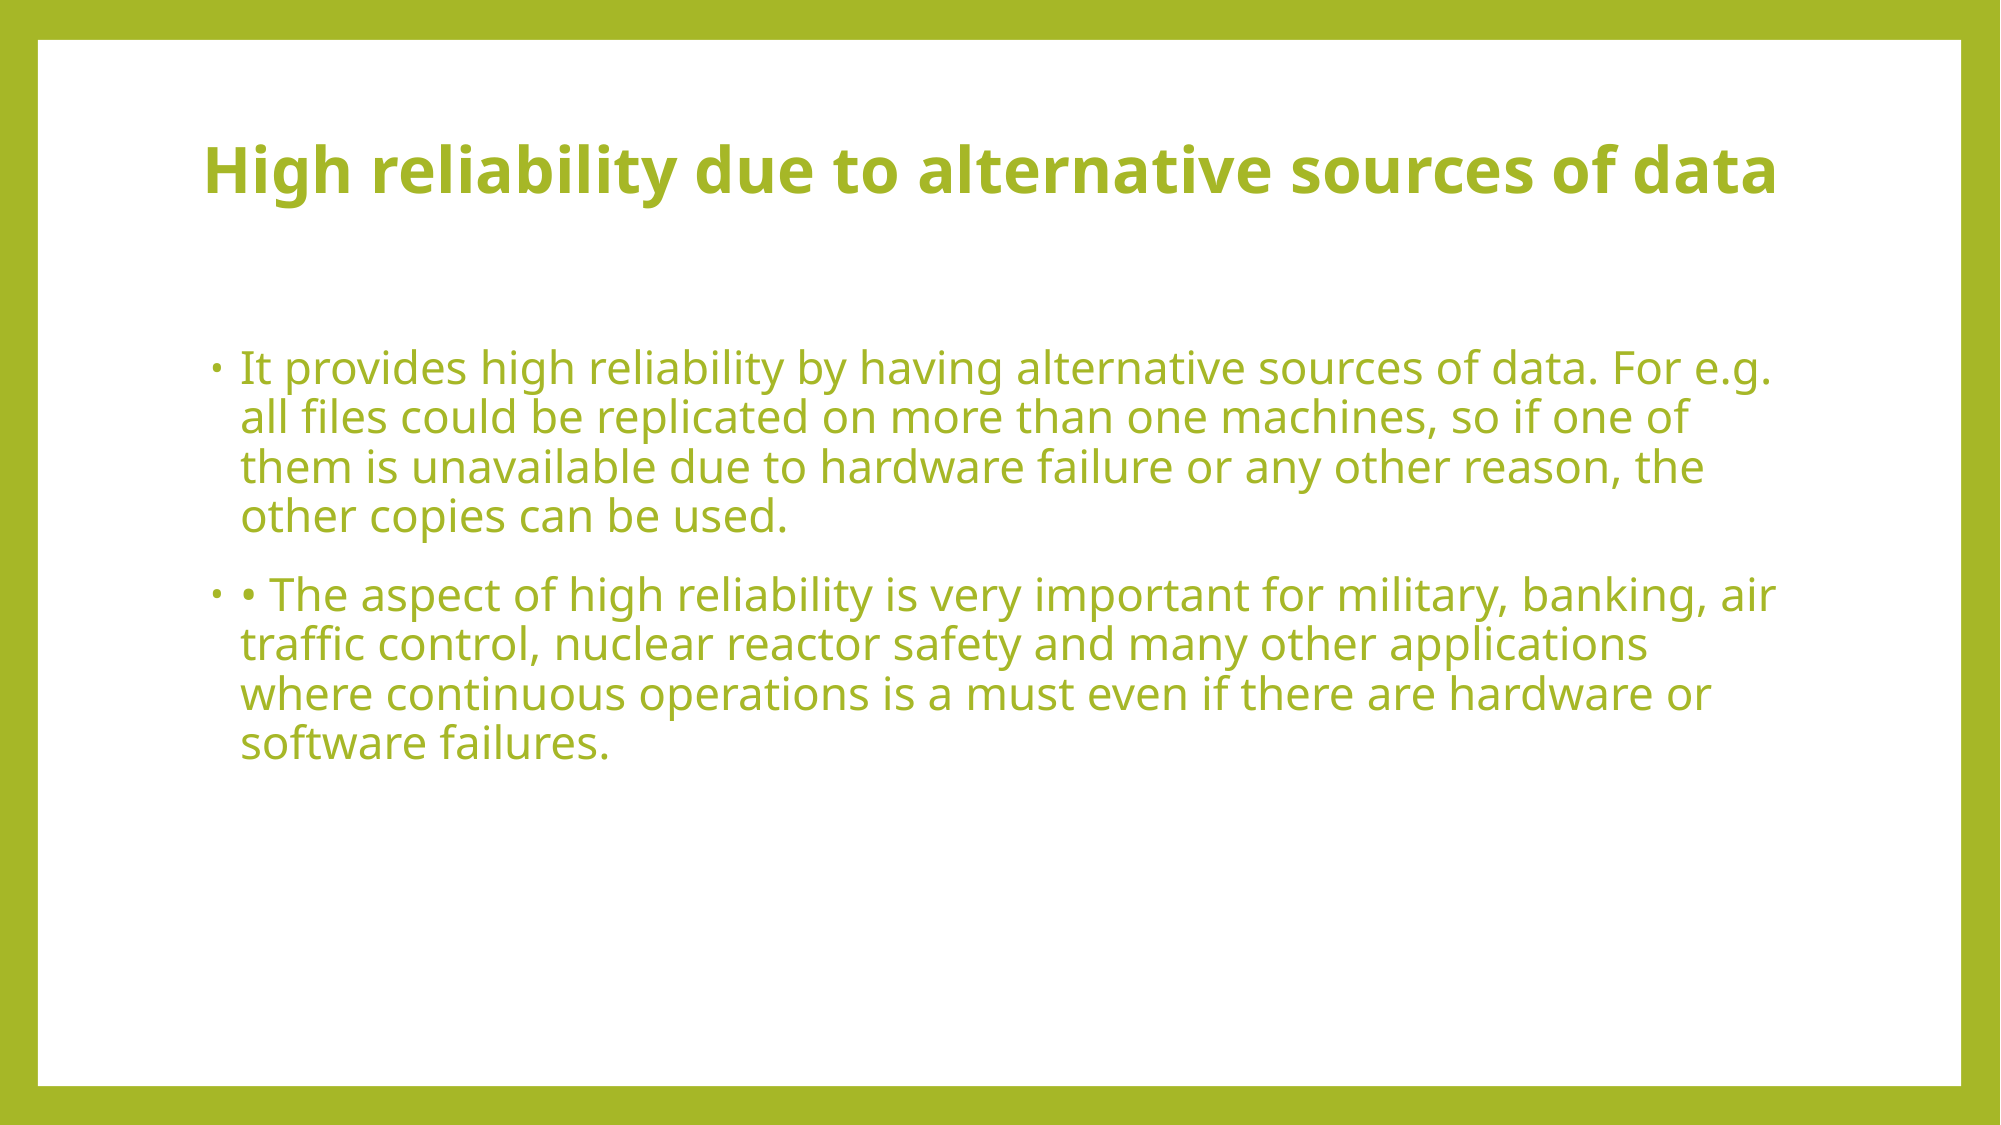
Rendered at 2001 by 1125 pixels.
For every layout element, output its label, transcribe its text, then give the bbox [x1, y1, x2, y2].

list It provides high reliability by having alternative sources of data. For e.g. all files could be replicated on more than one machines, so if one of them is unavailable due to hardware failure or any other reason, the other copies can be used. • The aspect of high reliability is very important for military, banking, air traffic control, nuclear reactor safety and many other applications where continuous operations is a must even if there are hardware or software failures. [187, 337, 1808, 1000]
title High reliability due to alternative sources of data [187, 99, 1808, 323]
